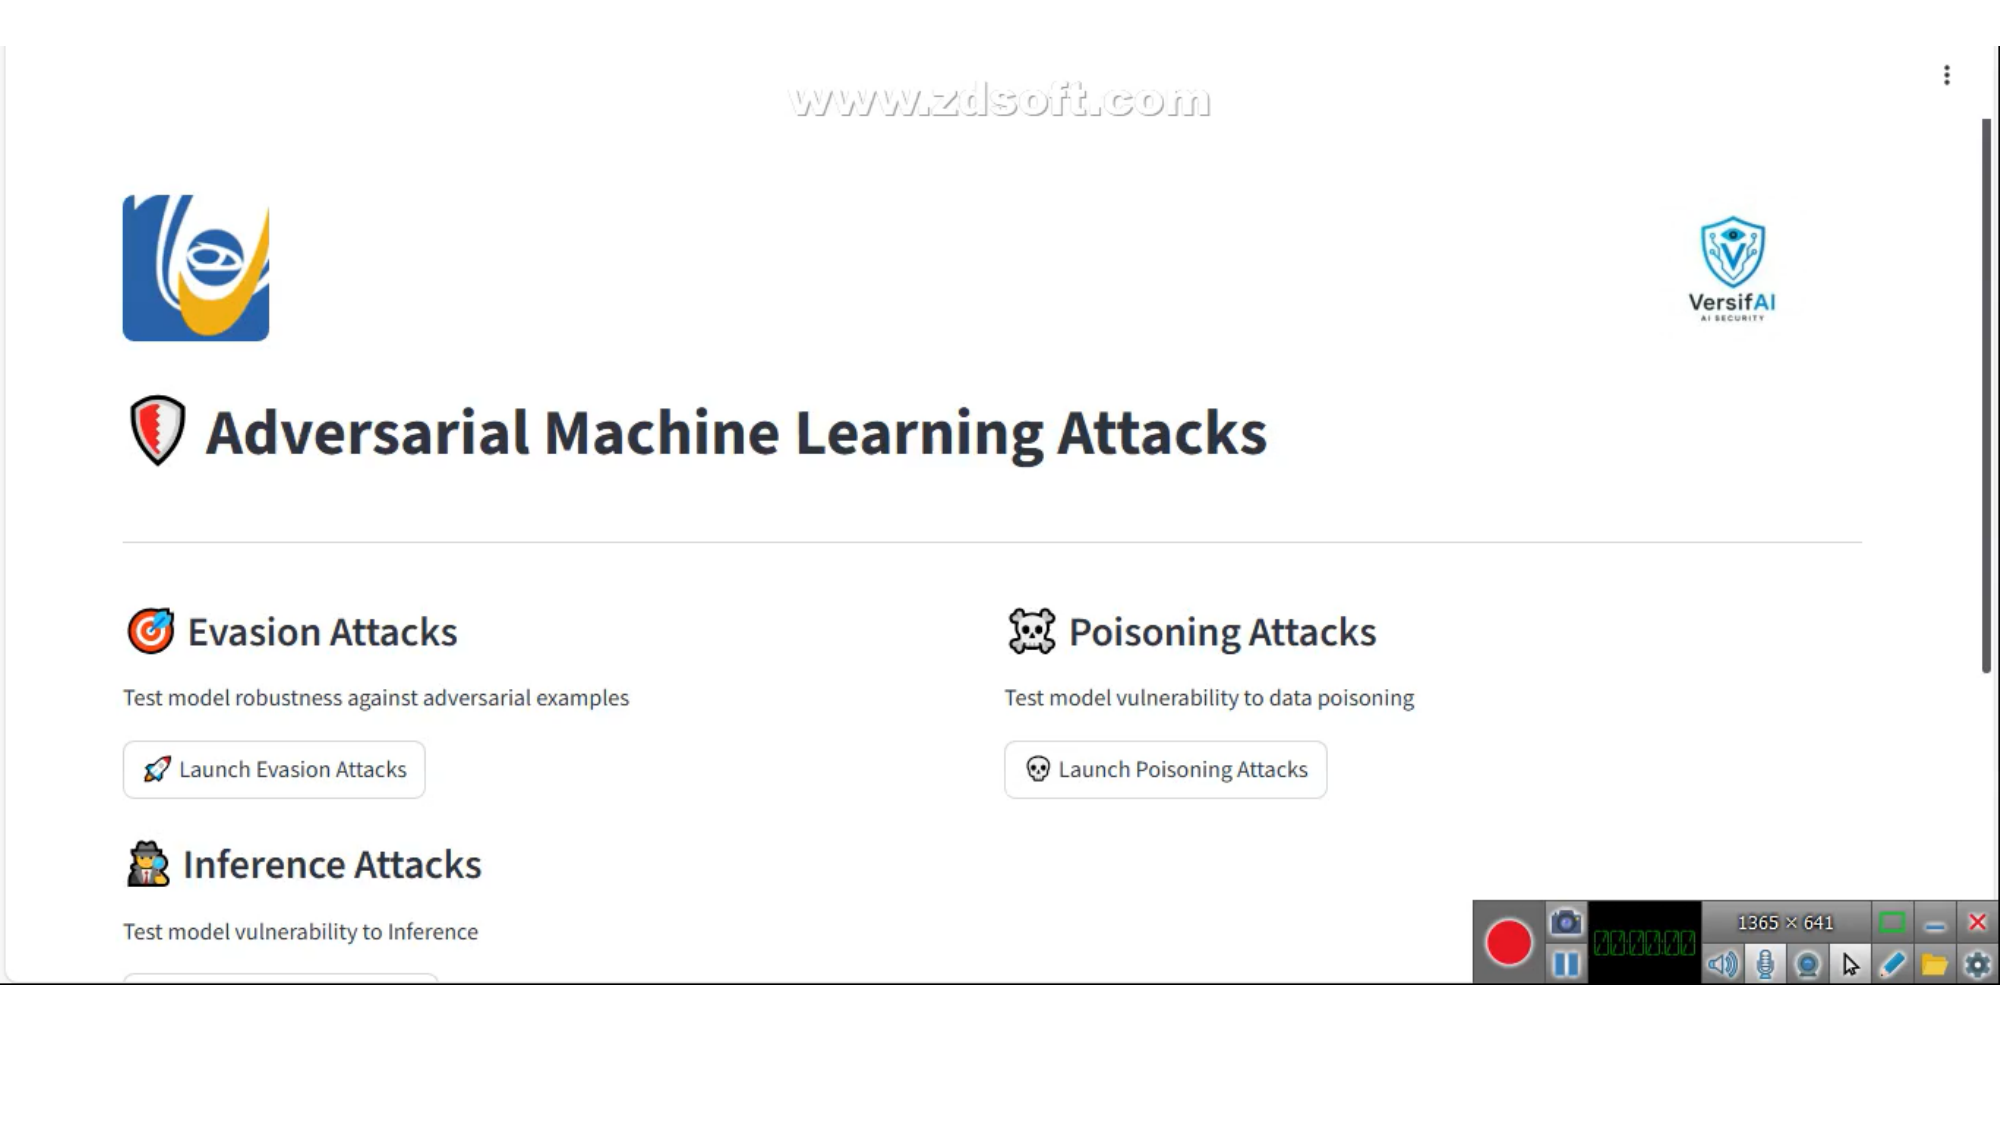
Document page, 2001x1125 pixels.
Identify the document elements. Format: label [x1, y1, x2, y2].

text_box [0, 45, 2000, 986]
